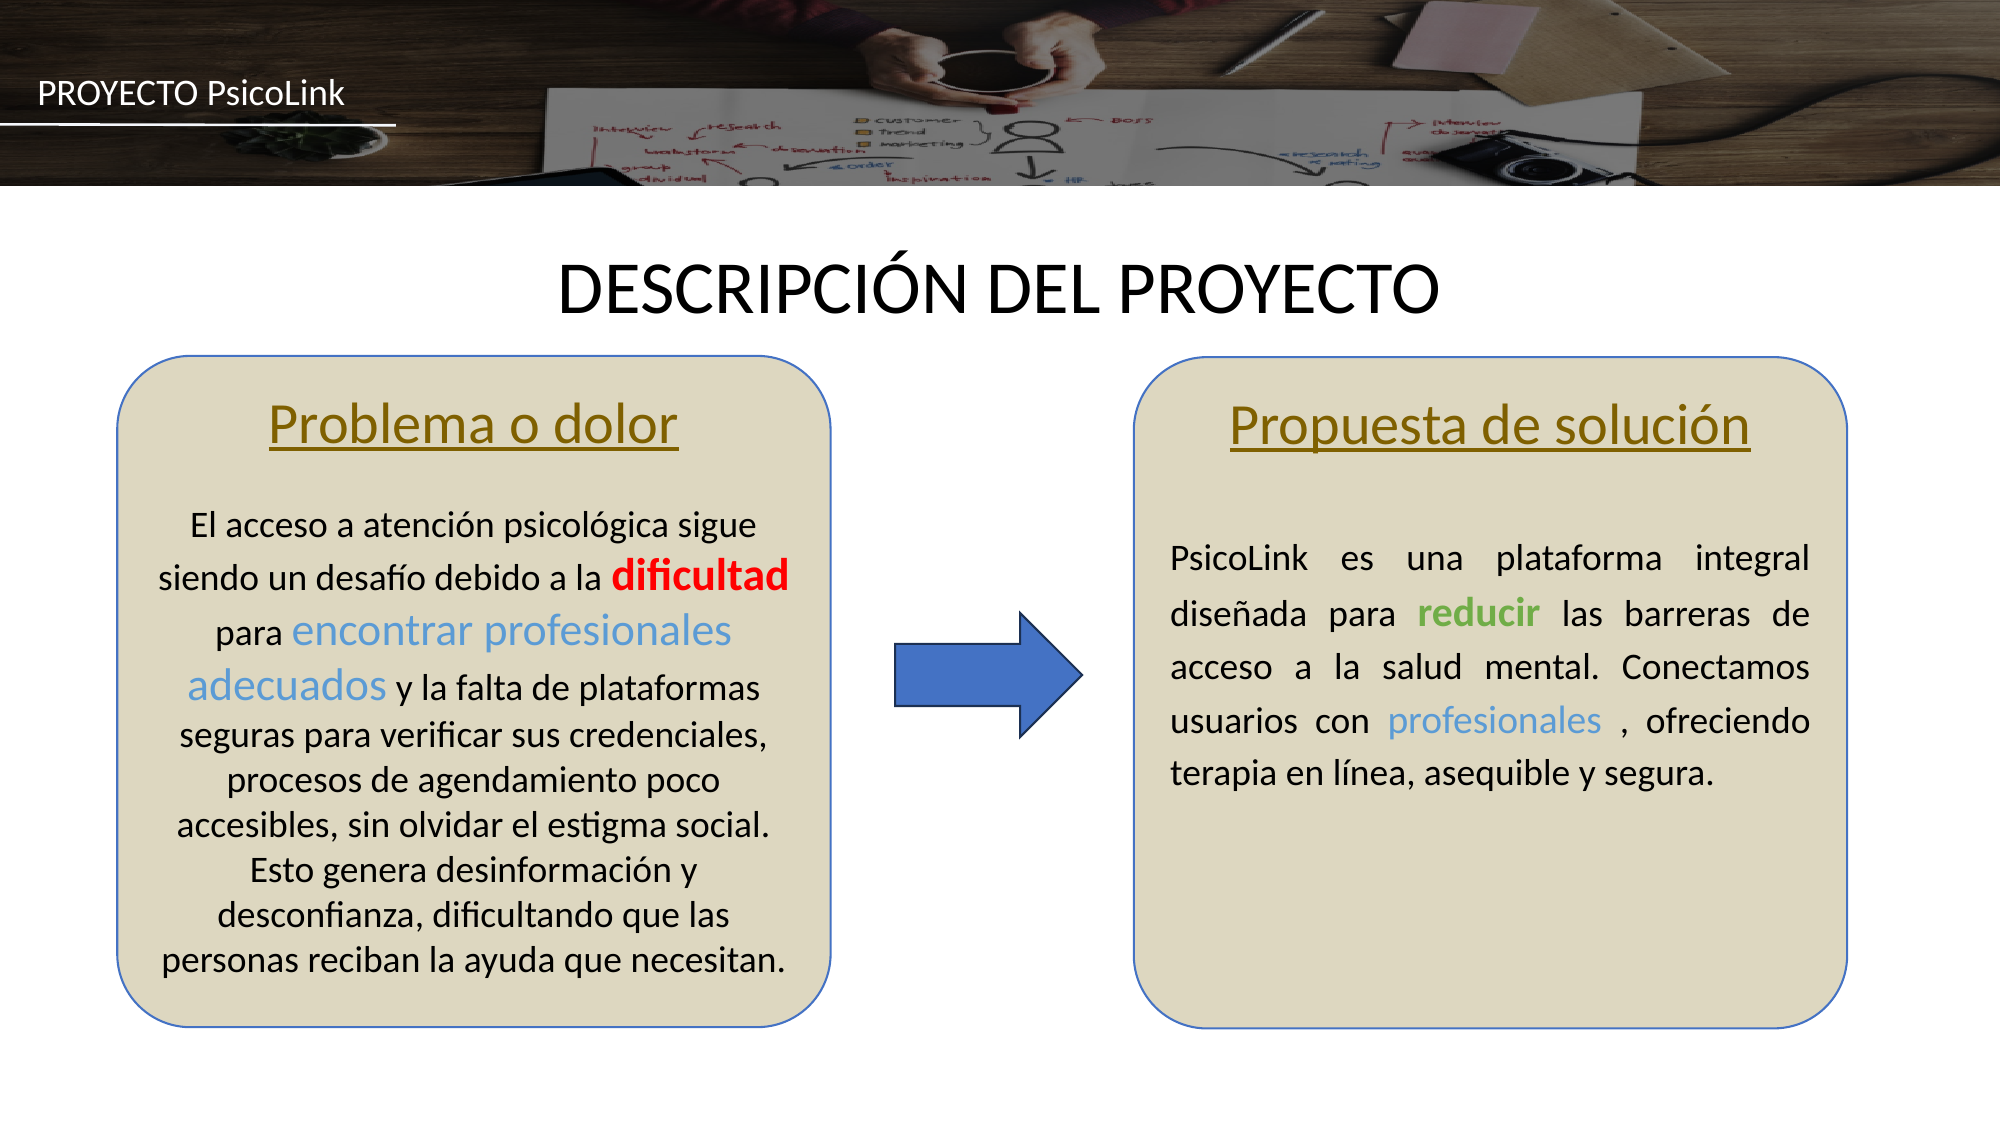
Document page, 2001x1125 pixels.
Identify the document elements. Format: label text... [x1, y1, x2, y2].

text_box Problema o dolor El acceso a atención psicológica sigue siendo un desafío debido a la dificultad para encontrar profesionales adecuados y la falta de plataformas seguras para verificar sus credenciales, procesos de agendamiento poco accesibles, sin olvidar el estigma social. Esto genera desinformación y desconfianza, dificultando que las personas reciban la ayuda que necesitan. [117, 355, 831, 1028]
picture [0, 0, 2000, 186]
text_box DESCRIPCIÓN DEL PROYECTO [0, 231, 2000, 337]
text_box [895, 612, 1083, 738]
text_box Propuesta de solución PsicoLink es una plataforma integral diseñada para reducir las barreras de acceso a la salud mental. Conectamos usuarios con profesionales , ofreciendo terapia en línea, asequible y segura. [1133, 357, 1848, 1029]
